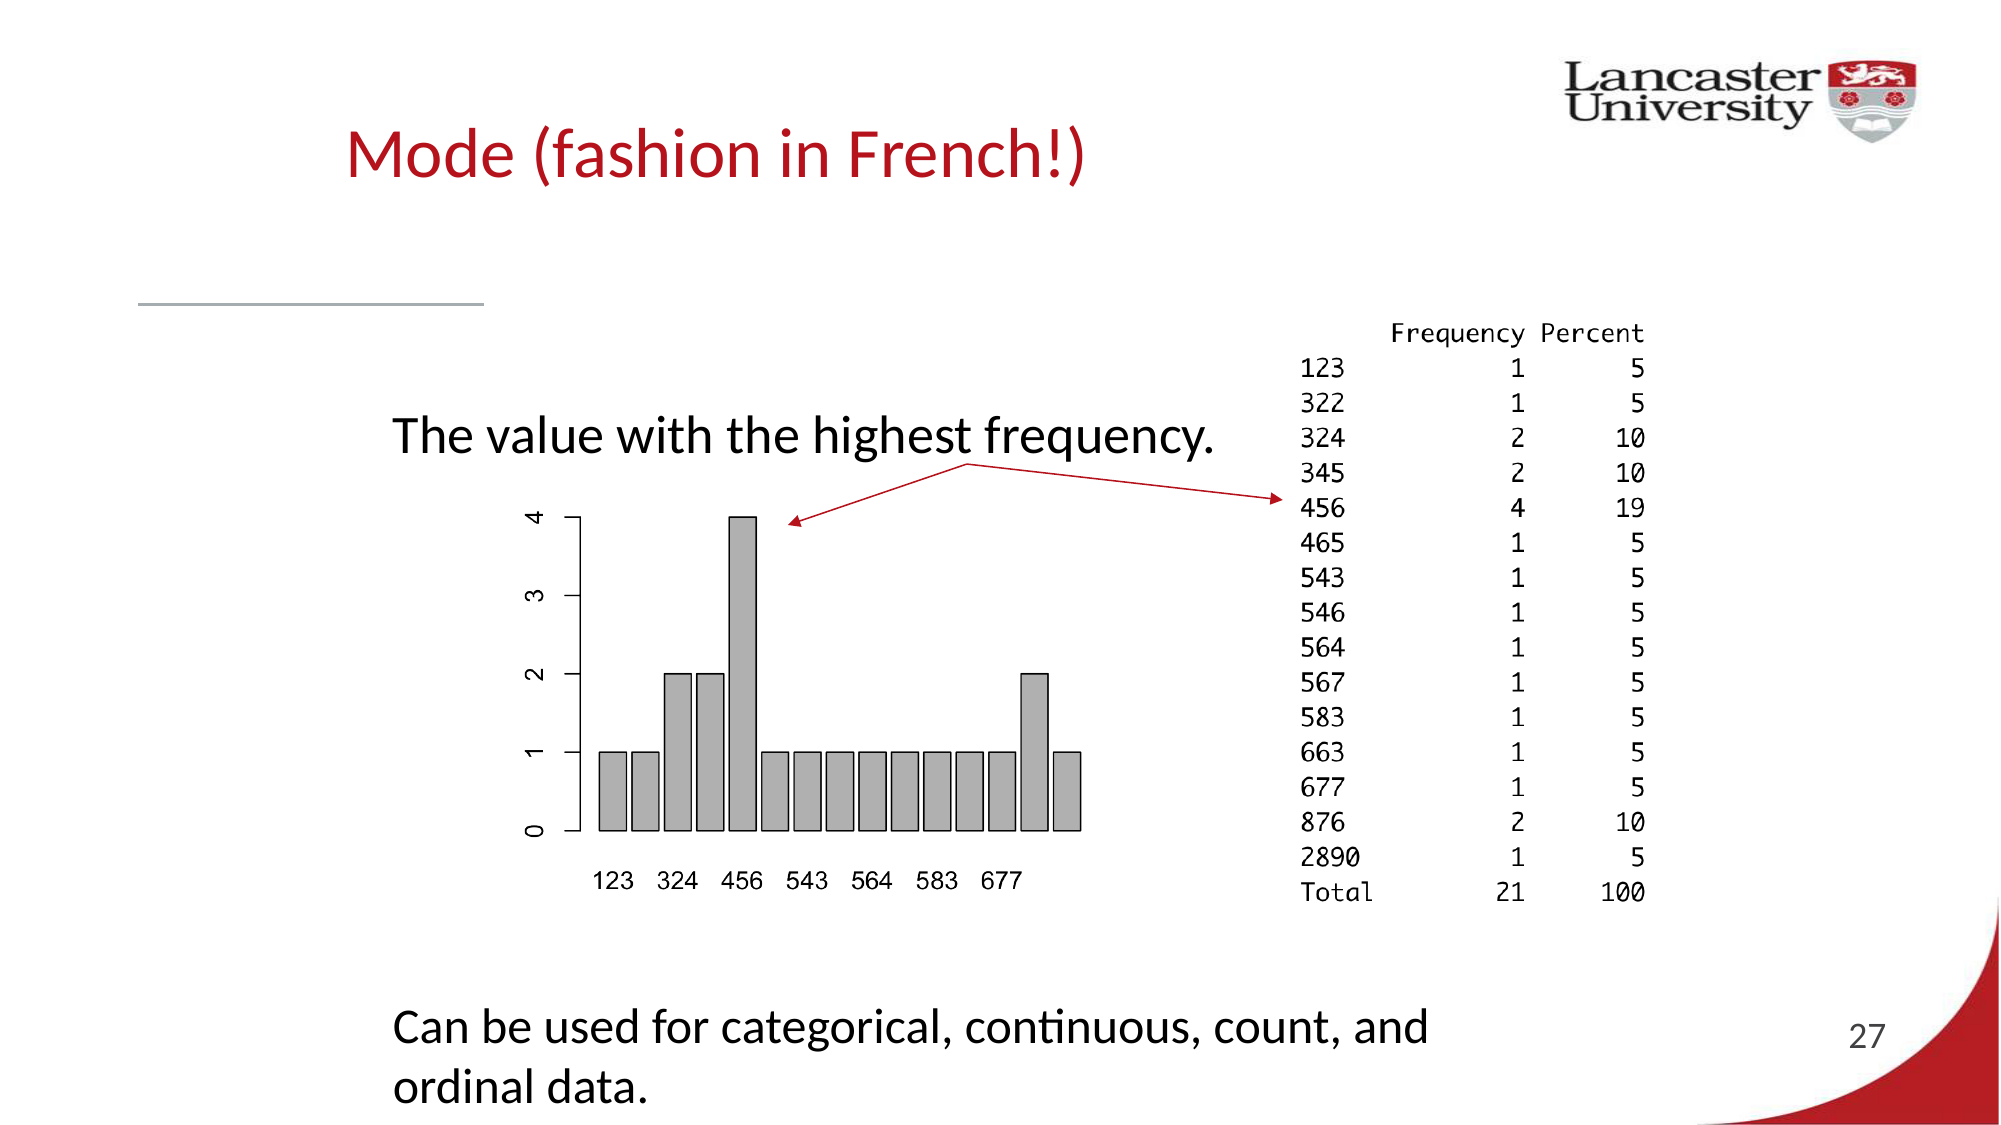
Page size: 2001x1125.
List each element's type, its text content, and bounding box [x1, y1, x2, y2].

title Mode (fashion in French!) [133, 109, 1302, 278]
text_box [966, 463, 1284, 501]
slide_number 27 [1301, 1003, 1902, 1064]
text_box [787, 463, 967, 526]
picture [1, 0, 1999, 1125]
list The value with the highest frequency. Can be used for categorical, continuous, count, and ordinal data. [378, 391, 1556, 1027]
